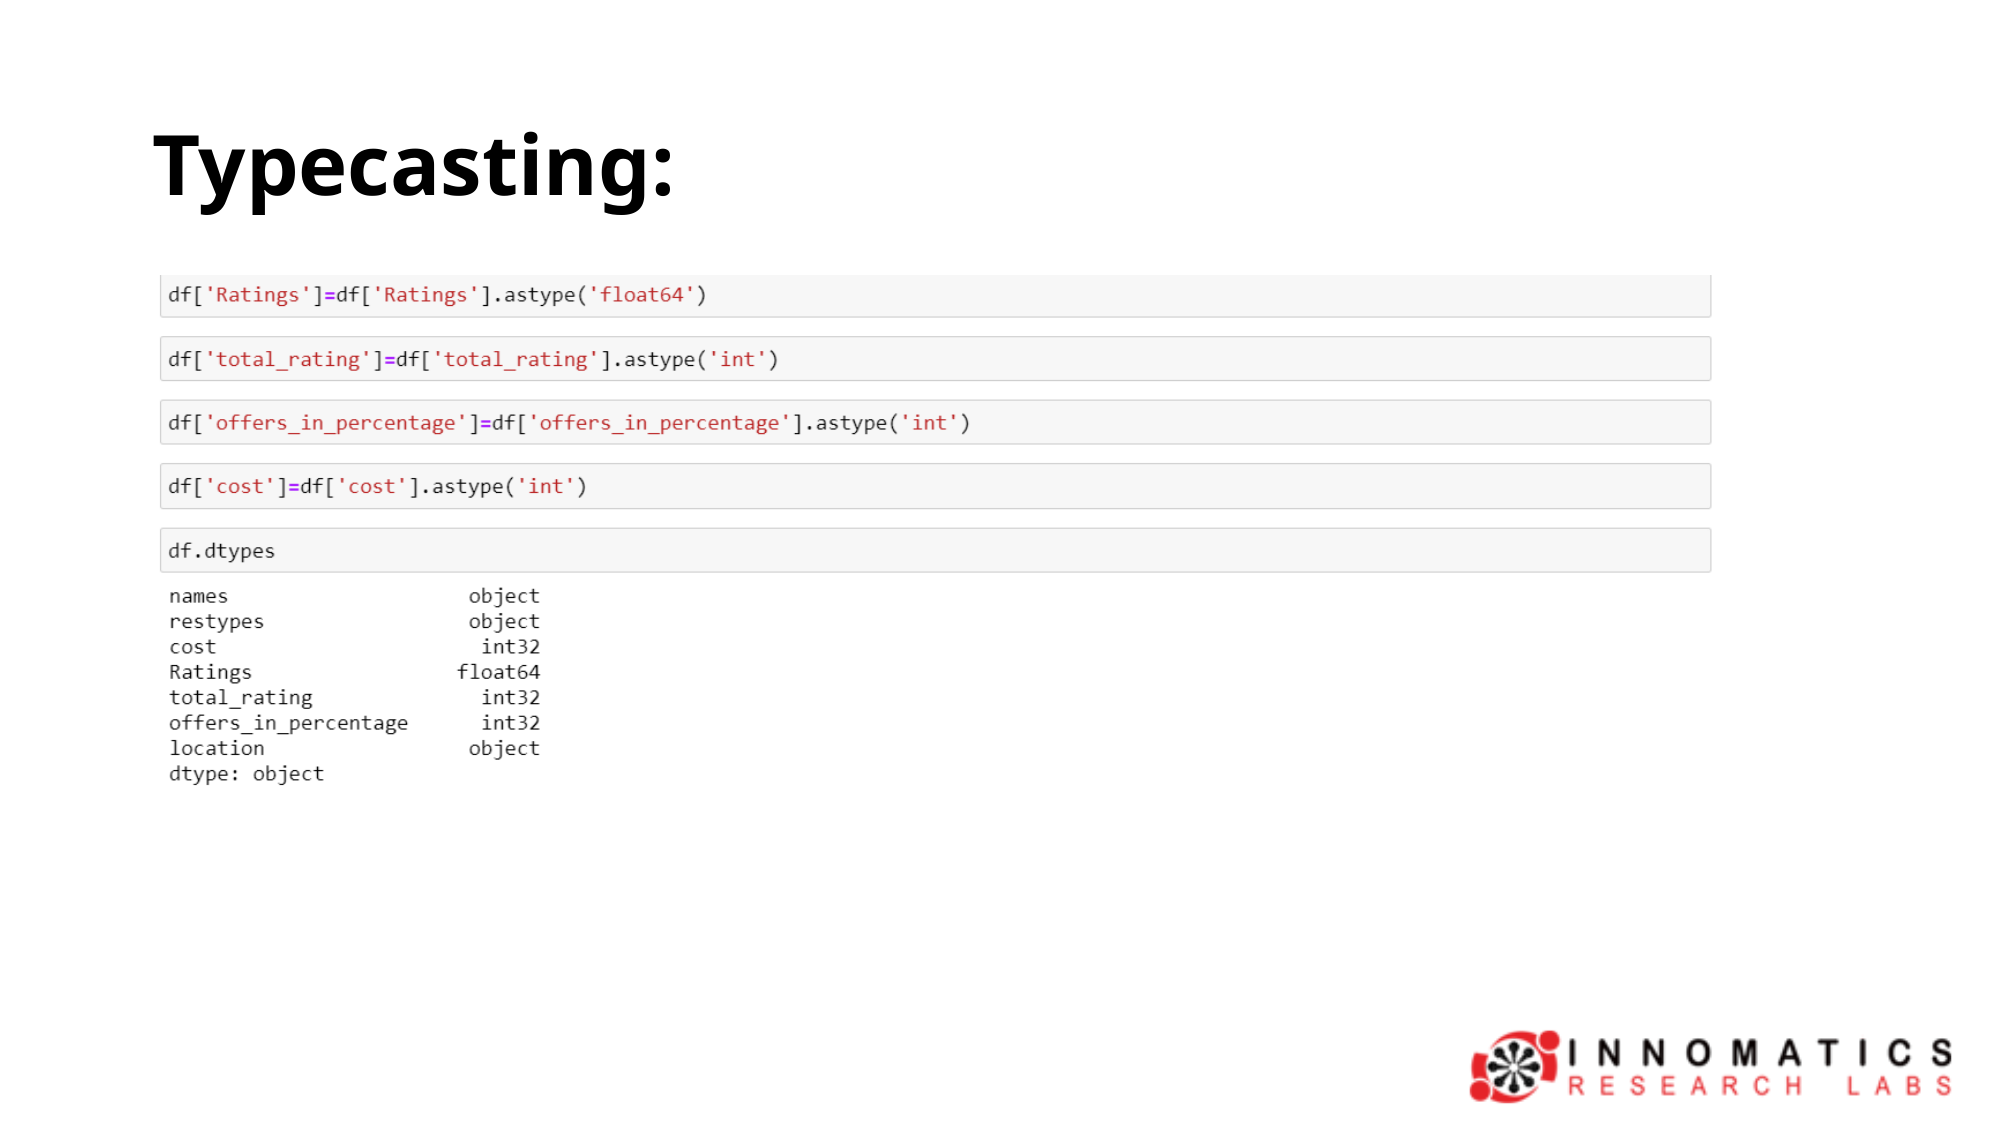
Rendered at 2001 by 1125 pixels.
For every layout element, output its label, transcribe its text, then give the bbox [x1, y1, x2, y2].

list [152, 275, 1715, 792]
title Typecasting: [137, 59, 1863, 278]
picture [1445, 1014, 1975, 1125]
